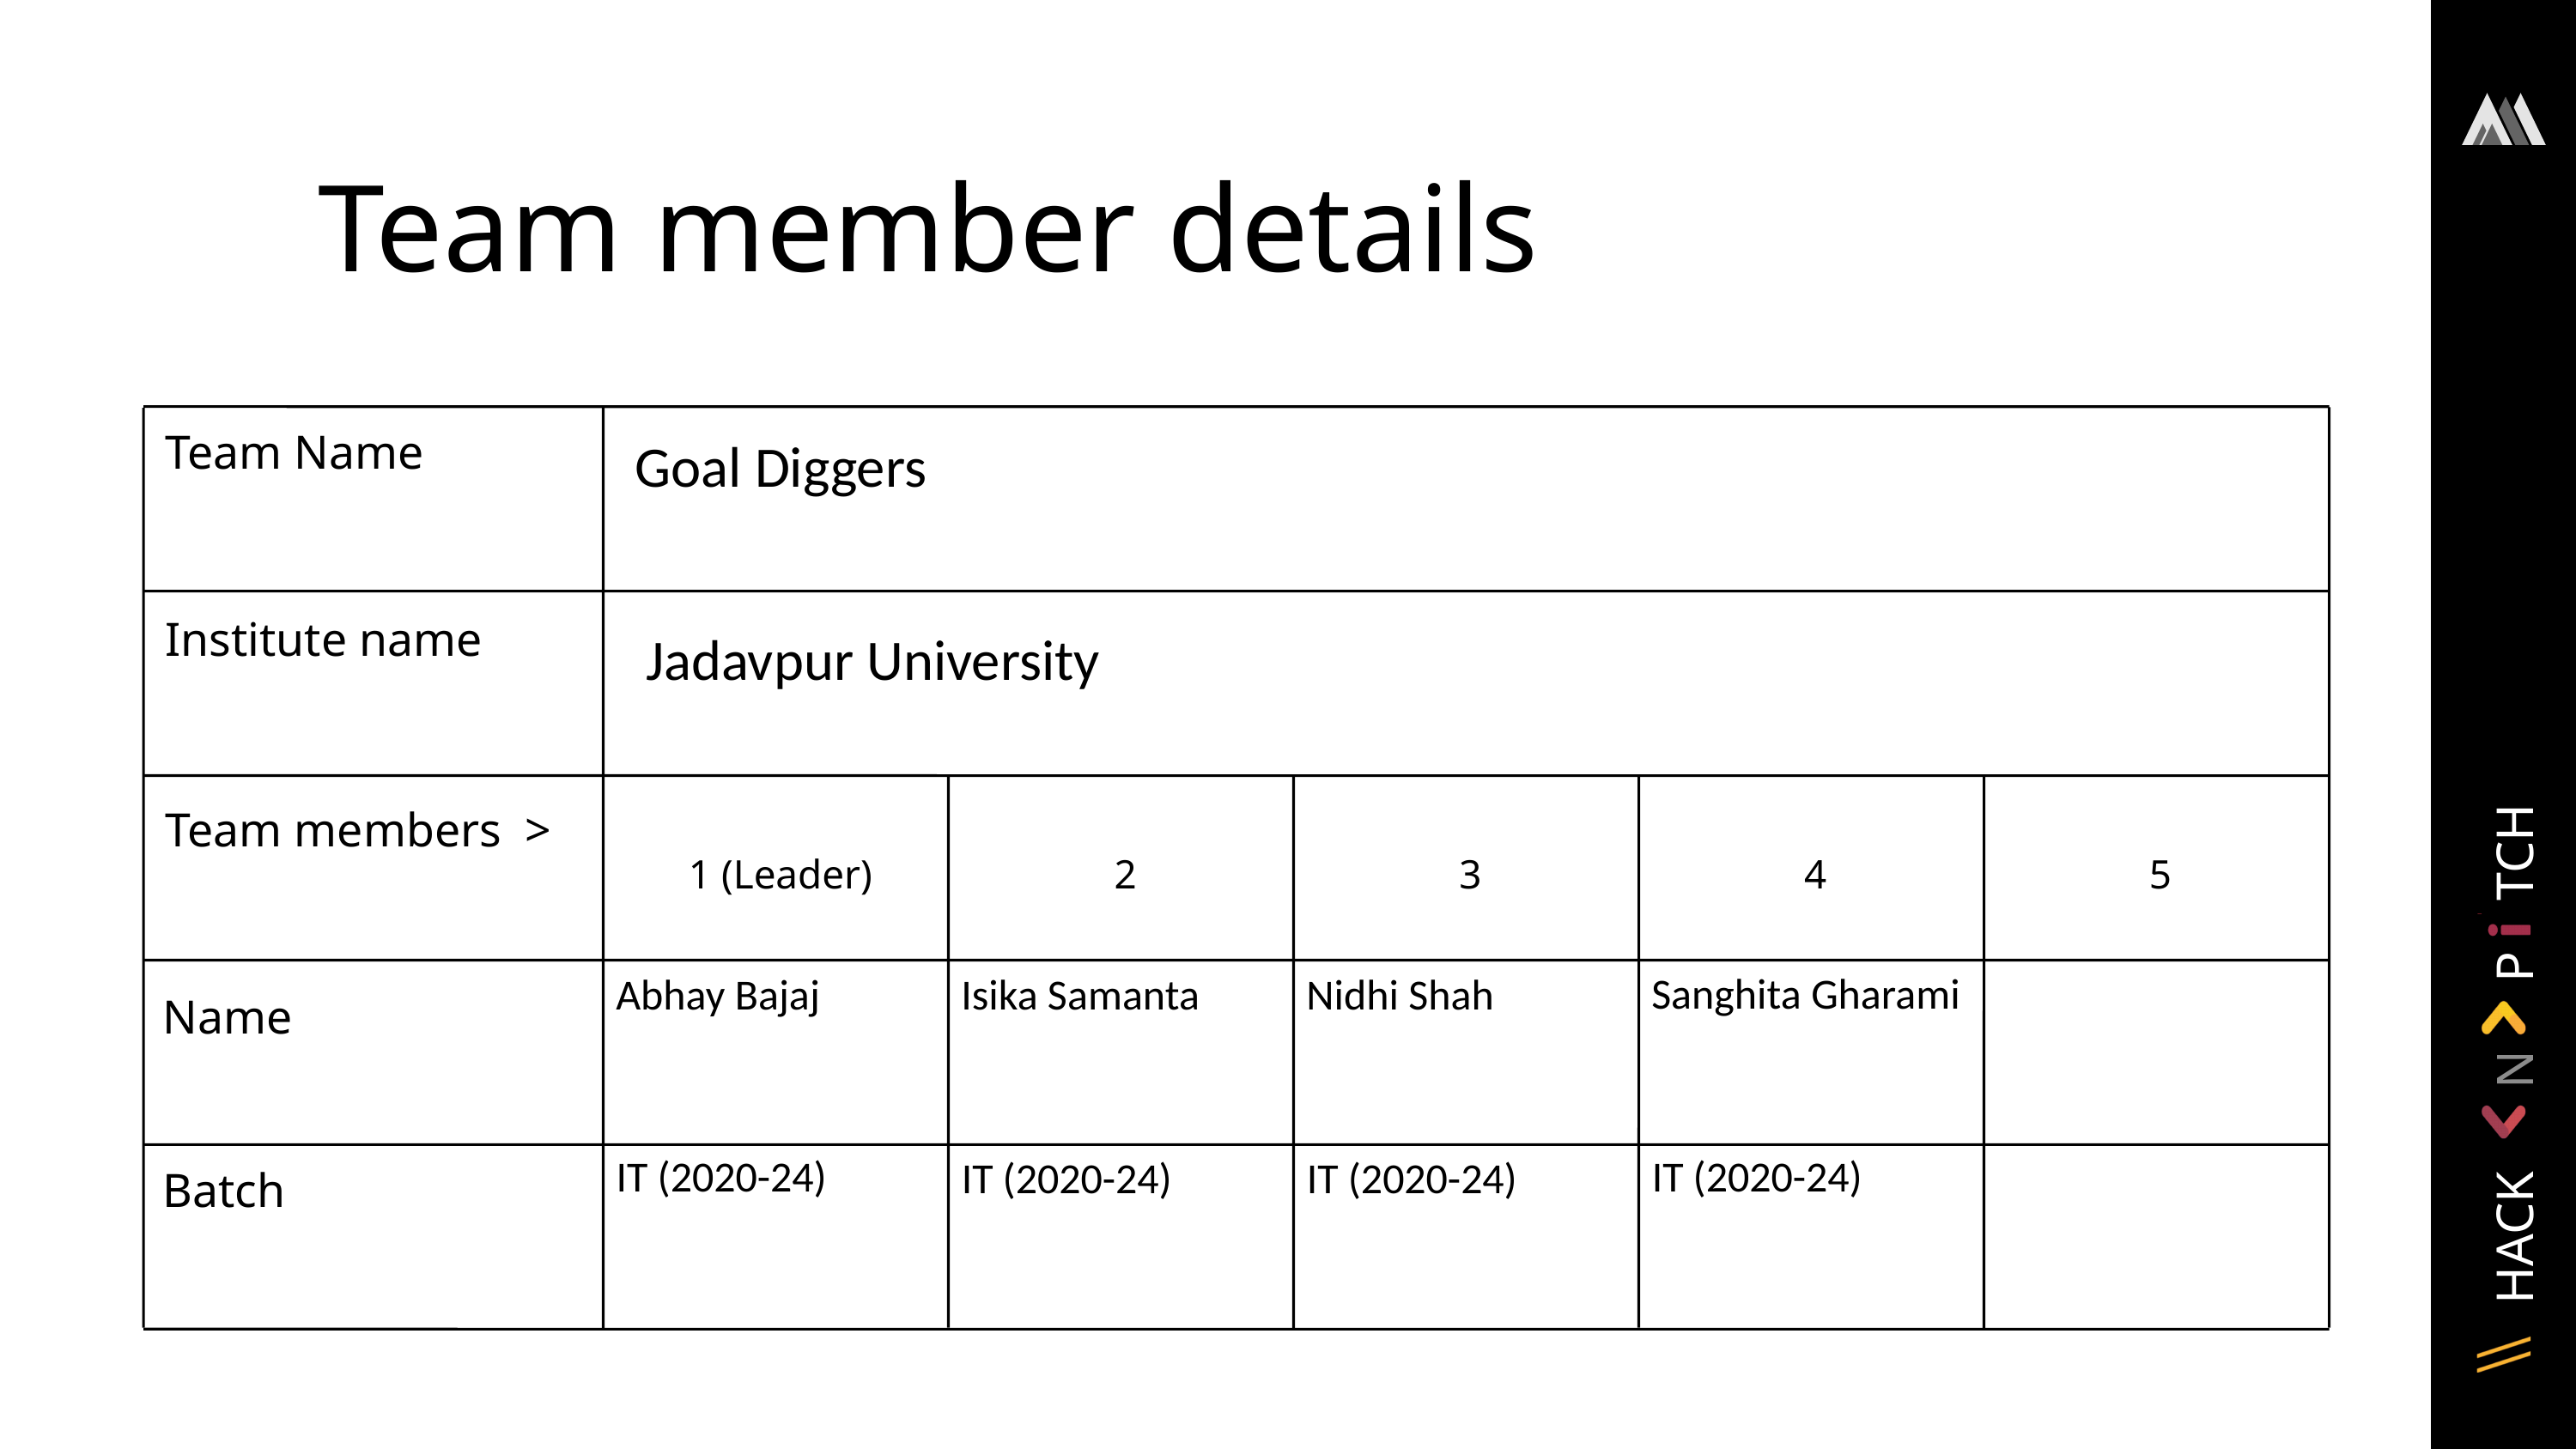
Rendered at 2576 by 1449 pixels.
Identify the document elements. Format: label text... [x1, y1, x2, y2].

text_box Nidhi Shah [1293, 960, 1507, 1025]
text_box IT (2020-24) [1639, 1143, 1875, 1258]
text_box Team members > [165, 791, 570, 856]
text_box Jadavpur University [633, 616, 1114, 699]
text_box Abhay Bajaj [603, 960, 833, 1025]
text_box 3 [1342, 841, 1599, 897]
text_box Institute name [165, 601, 518, 666]
text_box 4 [1687, 841, 1944, 897]
picture [2461, 93, 2546, 145]
text_box 1 (Leader) [652, 841, 909, 897]
text_box 2 [997, 841, 1254, 897]
text_box 5 [2032, 841, 2289, 897]
text_box Team member details [144, 127, 1711, 295]
text_box Batch [163, 1152, 303, 1217]
text_box IT (2020-24) [603, 1143, 840, 1207]
text_box IT (2020-24) [948, 1144, 1185, 1261]
text_box Isika Samanta [948, 960, 1212, 1025]
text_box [2430, 1123, 2576, 1449]
text_box IT (2020-24) [1294, 1144, 1530, 1261]
text_box Goal Diggers [623, 423, 940, 506]
text_box Sanghita Gharami [1638, 960, 1984, 1025]
text_box Team Name [165, 414, 461, 479]
text_box Name [163, 978, 306, 1043]
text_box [2216, 1049, 2576, 1114]
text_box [2430, 0, 2576, 1048]
